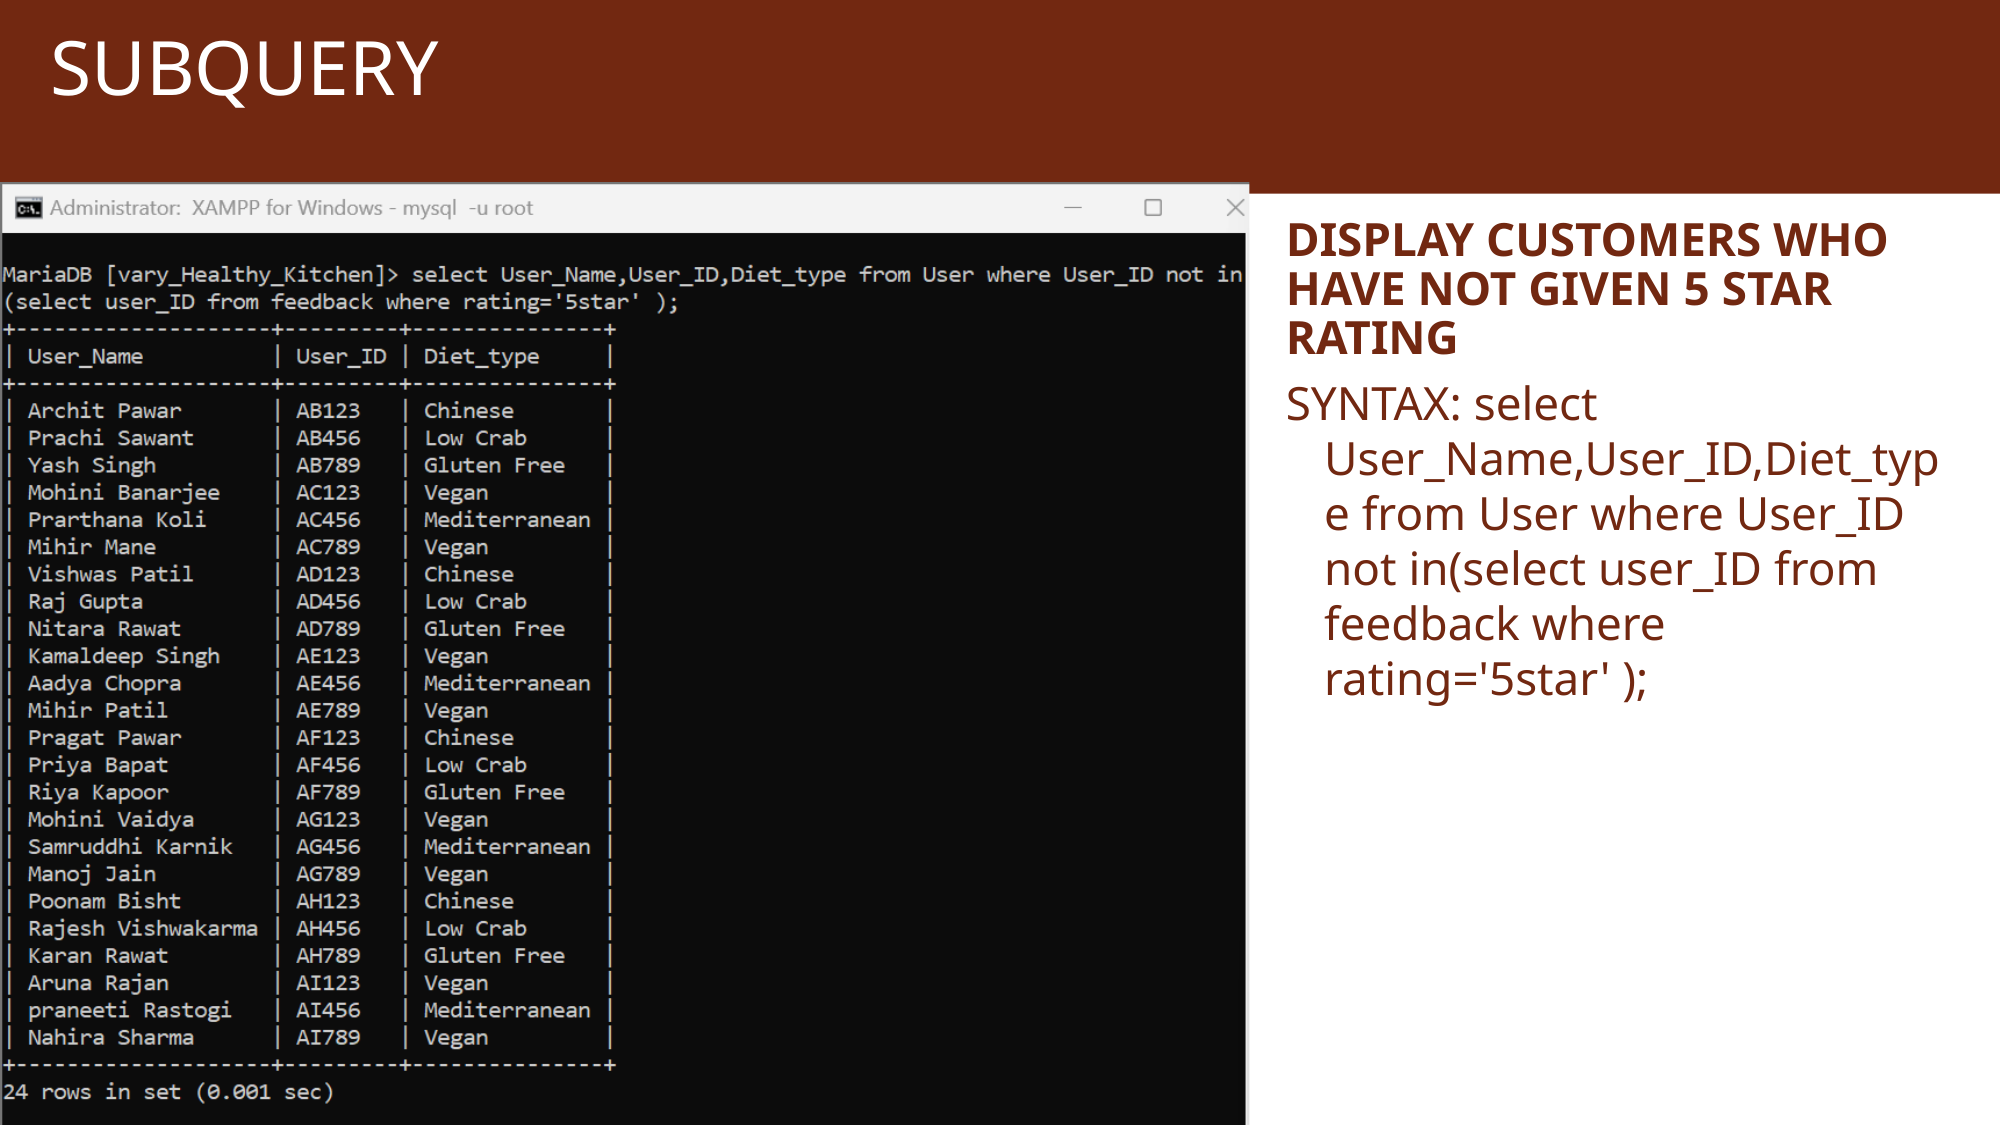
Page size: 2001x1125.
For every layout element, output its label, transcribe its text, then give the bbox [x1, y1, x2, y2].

picture [0, 182, 1250, 1125]
list SYNTAX: select User_Name,User_ID,Diet_type from User where User_ID not in(select user_ID from feedback where rating='5star' ); [1270, 367, 1959, 987]
title SUBQUERY [35, 19, 1959, 124]
list DISPLAY CUSTOMERS WHO HAVE NOT GIVEN 5 STAR RATING [1270, 209, 1980, 526]
